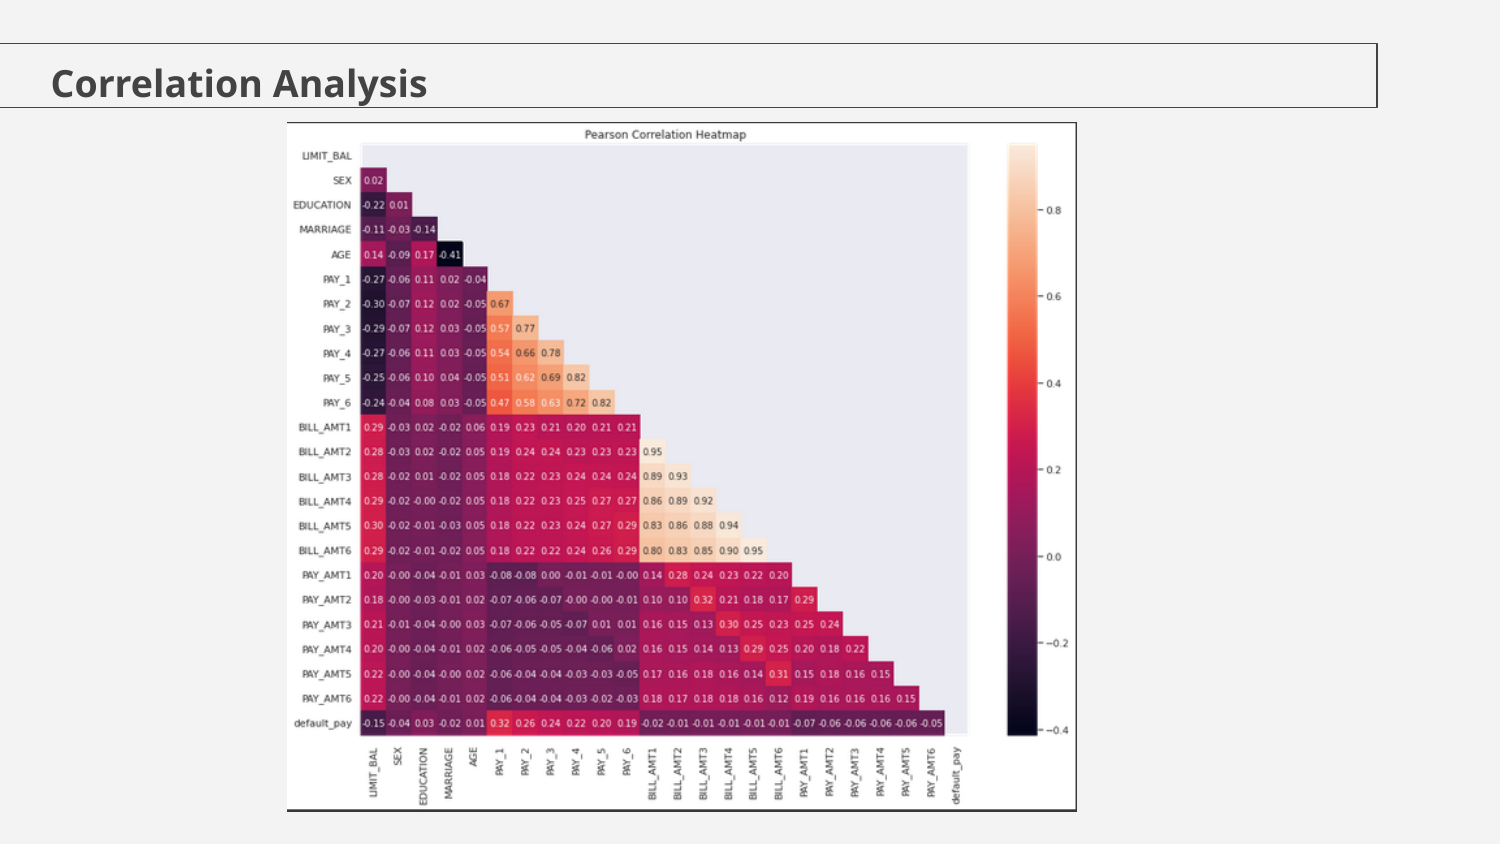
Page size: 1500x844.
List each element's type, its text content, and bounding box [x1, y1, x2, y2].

text_box [0, 43, 1377, 108]
picture [287, 122, 1077, 812]
title Correlation Analysis [35, 44, 459, 108]
